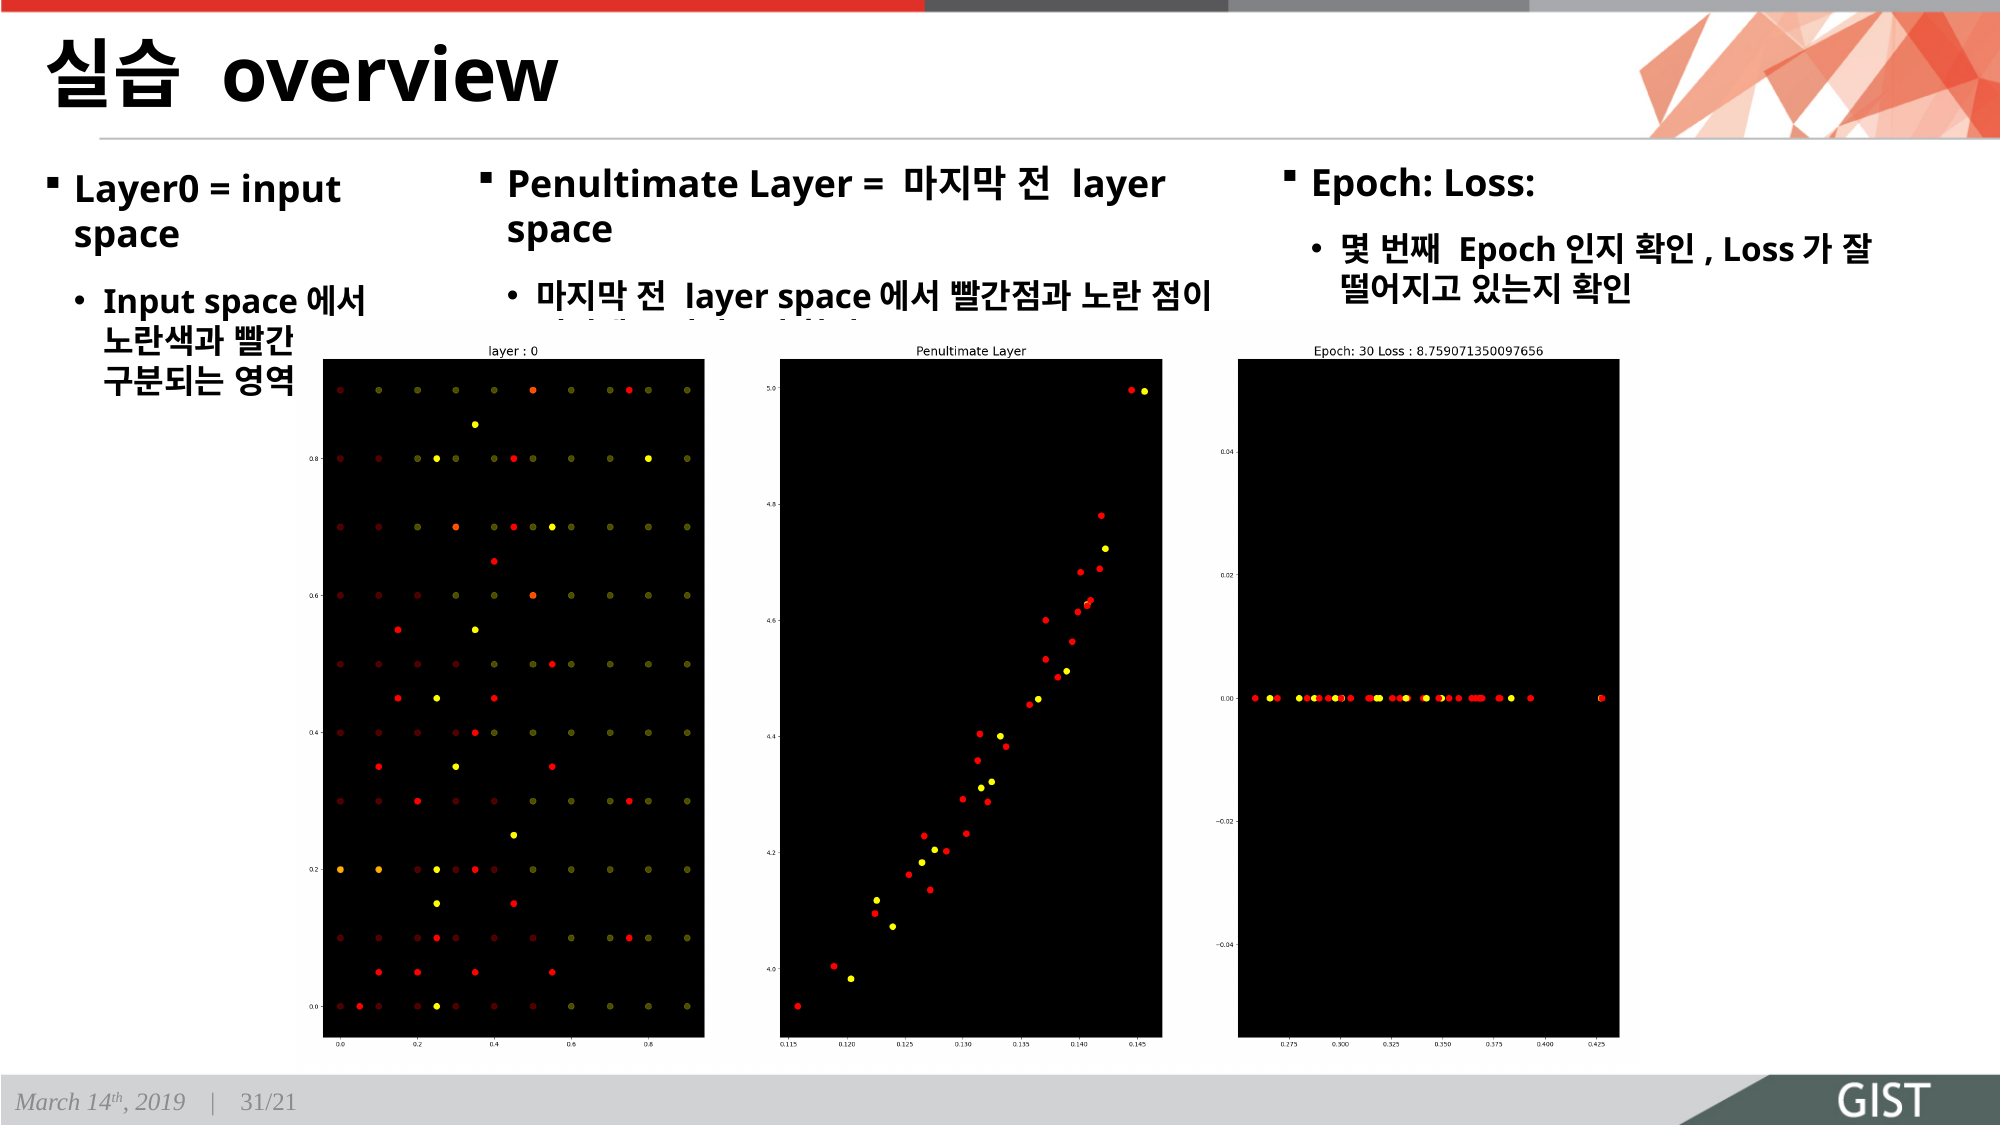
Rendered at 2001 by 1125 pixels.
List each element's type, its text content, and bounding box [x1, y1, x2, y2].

picture [0, 0, 2000, 1125]
title 실습 overview [29, 17, 1971, 136]
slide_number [0, 1075, 450, 1125]
list Layer0 = input space Input space에서 노란색과 빨간색으로 구분되는 영역 [29, 157, 462, 443]
text_box Epoch: Loss: 몇 번째 Epoch인지 확인, Loss가 잘 떨어지고 있는지 확인 [1266, 151, 1895, 436]
text_box Penultimate Layer = 마지막 전 layer space 마지막 전 layer space에서 빨간점과 노란 점이 어떻게 분리되는지 확인 [462, 152, 1266, 320]
